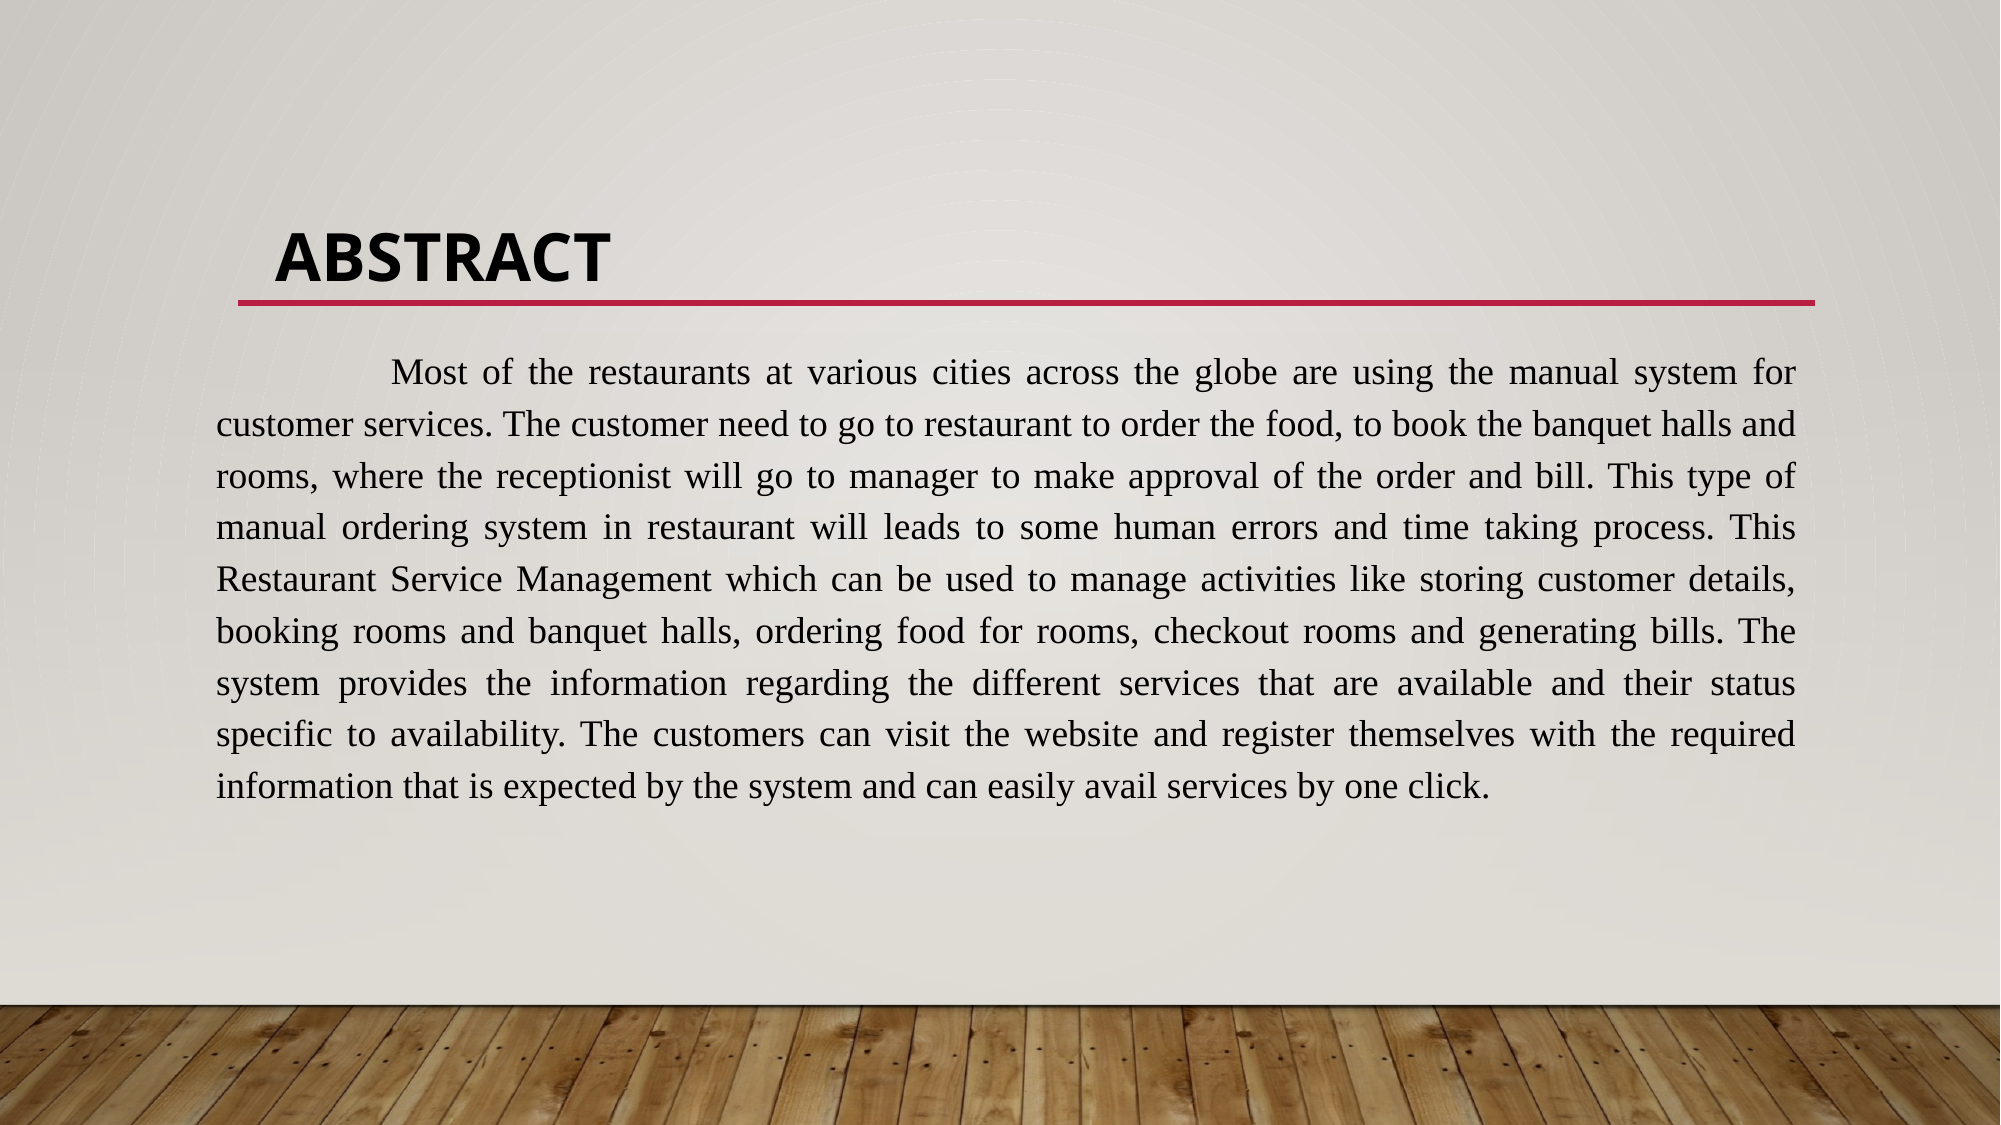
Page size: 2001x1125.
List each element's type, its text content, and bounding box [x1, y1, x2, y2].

picture [0, 1005, 2000, 1125]
list Most of the restaurants at various cities across the globe are using the manual system for customer services. The customer need to go to restaurant to order the food, to book the banquet halls and rooms, where the receptionist will go to manager to make approval of the order and bill. This type of manual ordering system in restaurant will leads to some human errors and time taking process. This Restaurant Service Management which can be used to manage activities like storing customer details, booking rooms and banquet halls, ordering food for rooms, checkout rooms and generating bills. The system provides the information regarding the different services that are available and their status specific to availability. The customers can visit the website and register themselves with the required information that is expected by the system and can easily avail services by one click. [200, 246, 1814, 897]
title ABStract [105, 216, 1681, 389]
